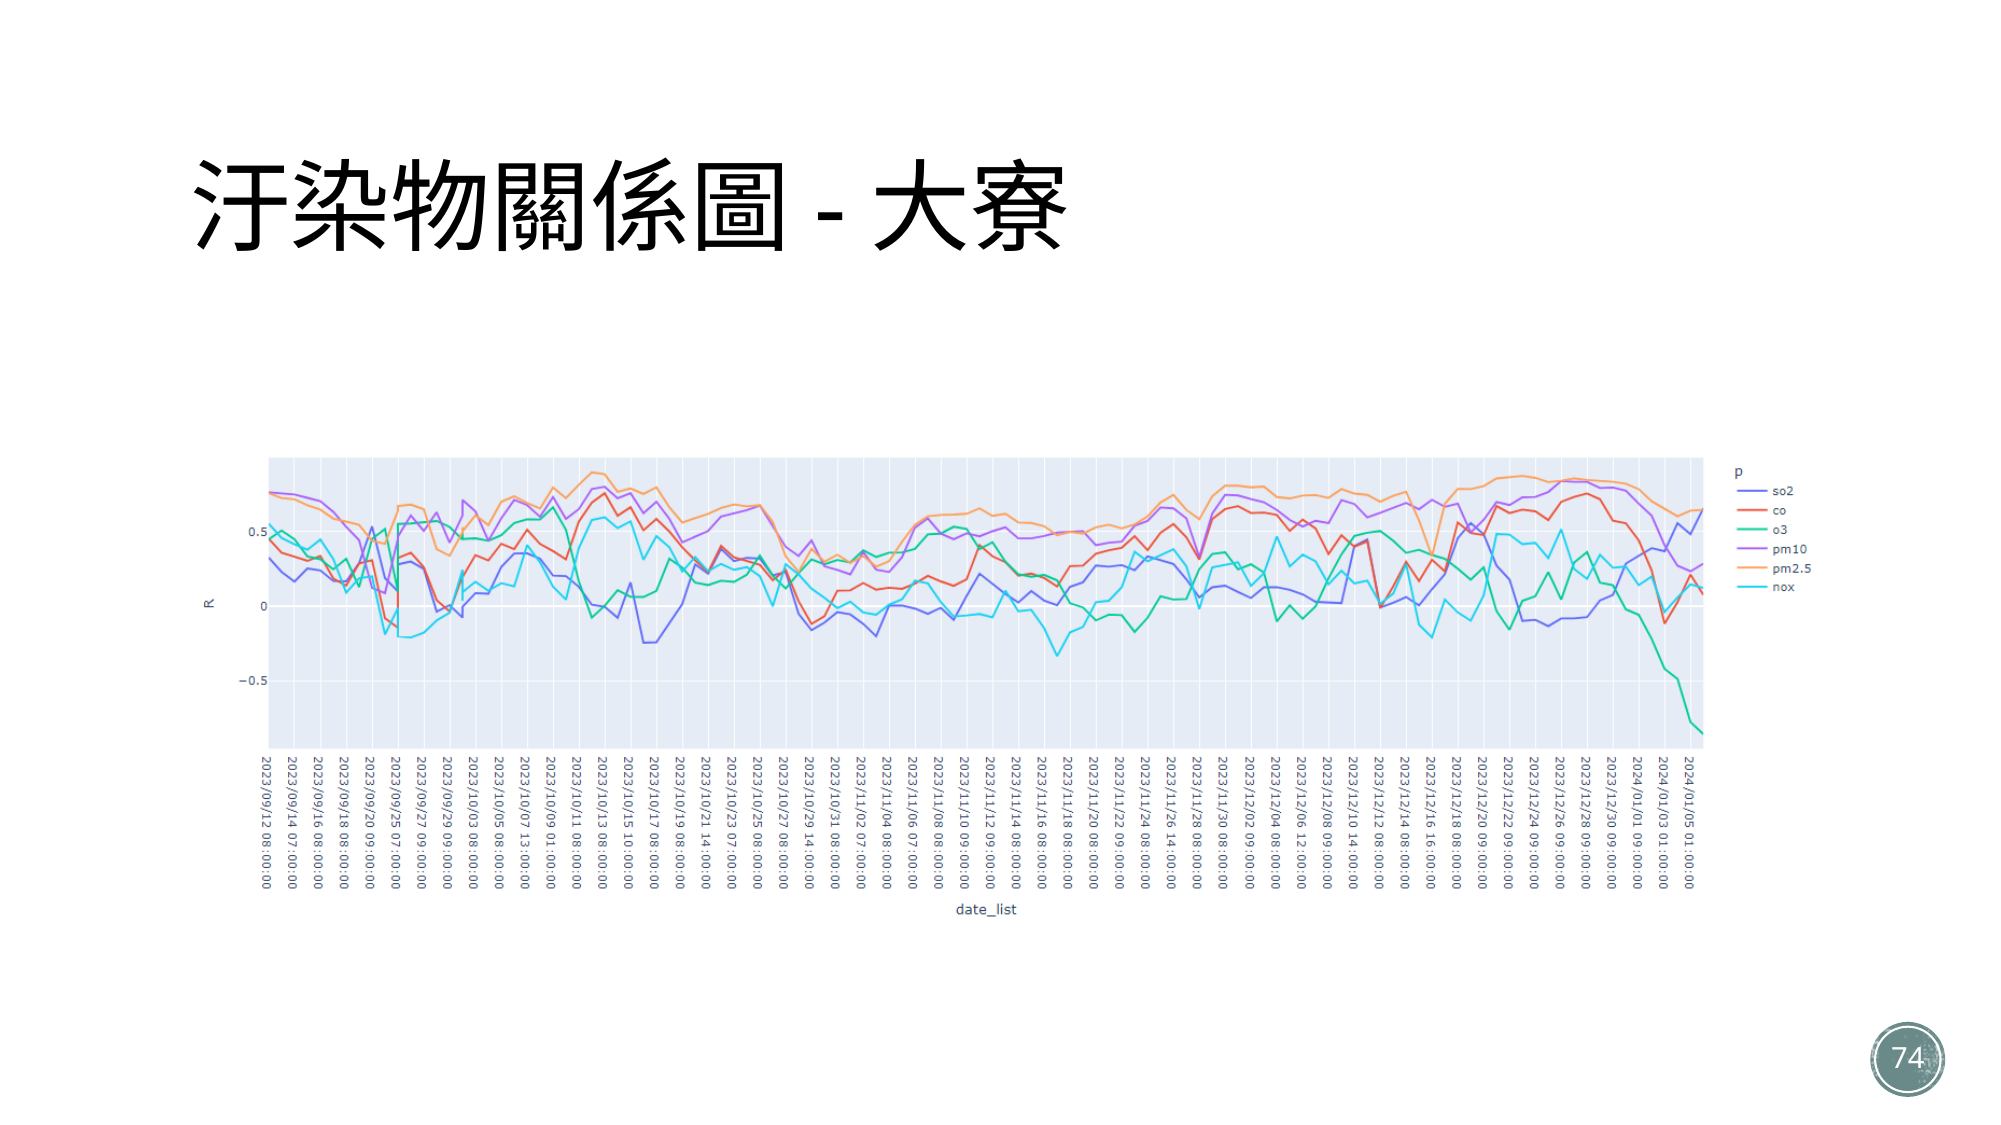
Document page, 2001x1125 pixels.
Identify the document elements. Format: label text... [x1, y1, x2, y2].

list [176, 424, 1824, 936]
title 汙染物關係圖-大寮 [175, 79, 1826, 344]
slide_number 74 [1855, 1028, 1961, 1089]
